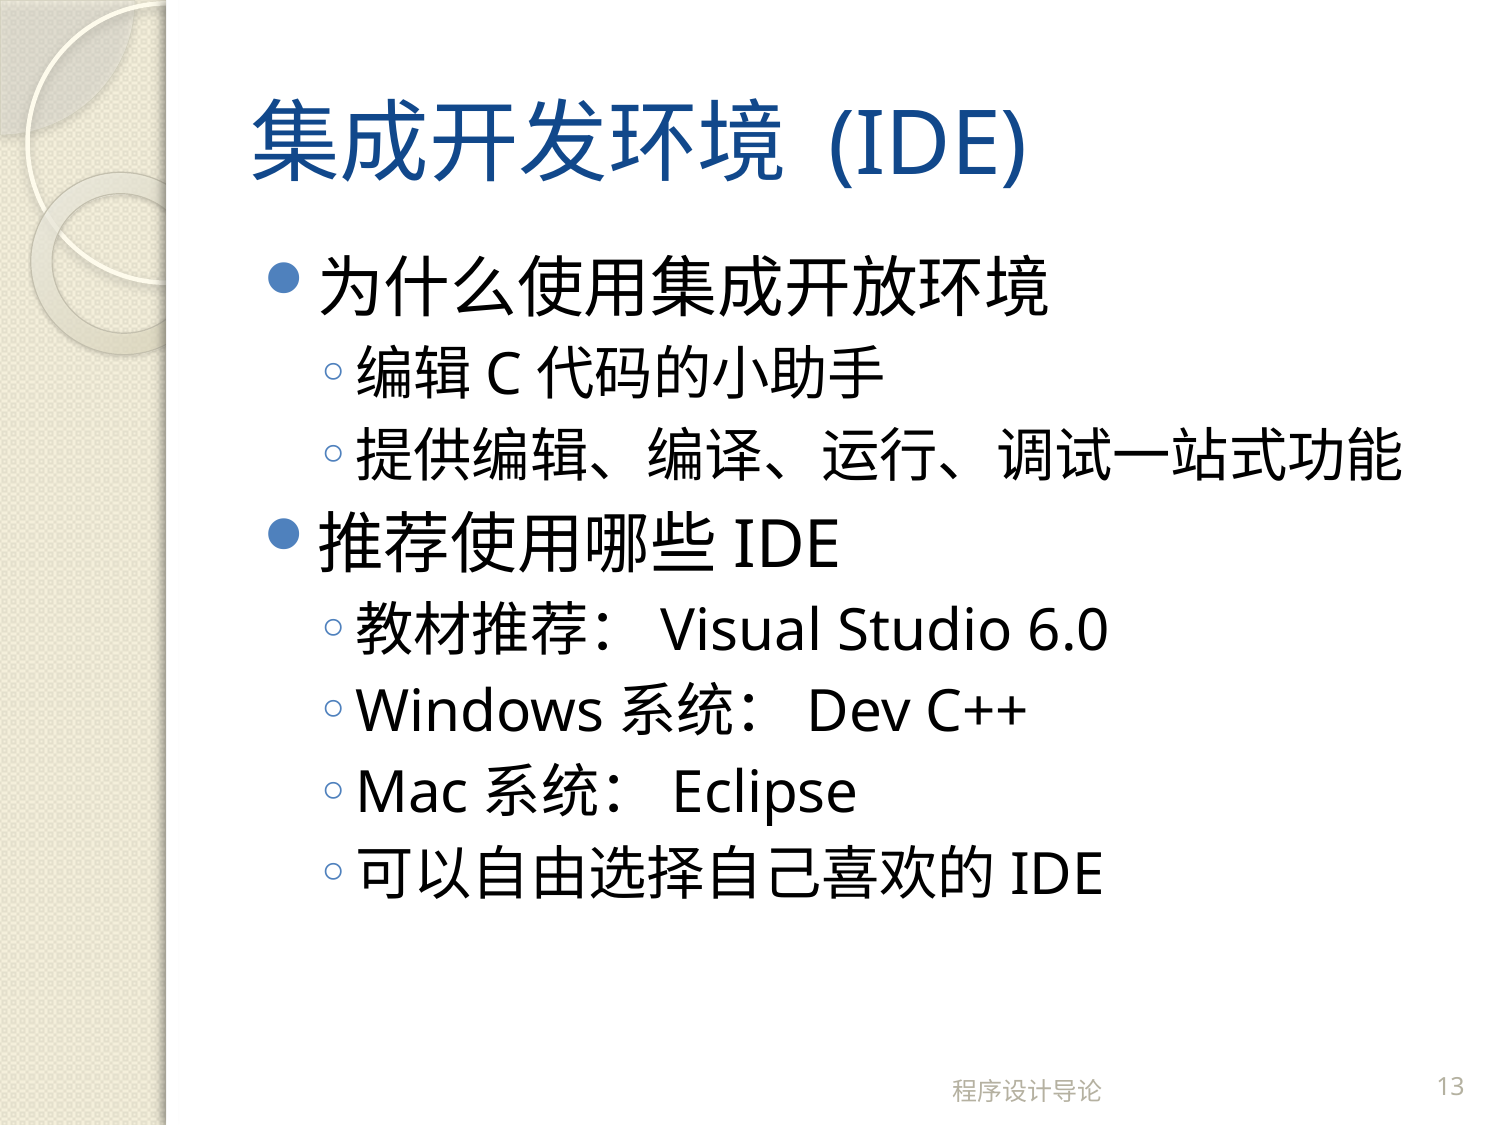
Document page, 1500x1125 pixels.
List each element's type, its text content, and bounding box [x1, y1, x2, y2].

list 为什么使用集成开放环境 编辑C代码的小助手 提供编辑、编译、运行、调试一站式功能 推荐使用哪些IDE 教材推荐：Visual Studio 6.0 Windows系统：Dev C++ Mac系统：Eclipse 可以自由选择自己喜欢的IDE [235, 237, 1466, 1025]
slide_number 13 [1413, 1034, 1488, 1113]
title 集成开发环境 (IDE) [235, 45, 1466, 233]
footer 程序设计导论 [937, 1034, 1413, 1113]
